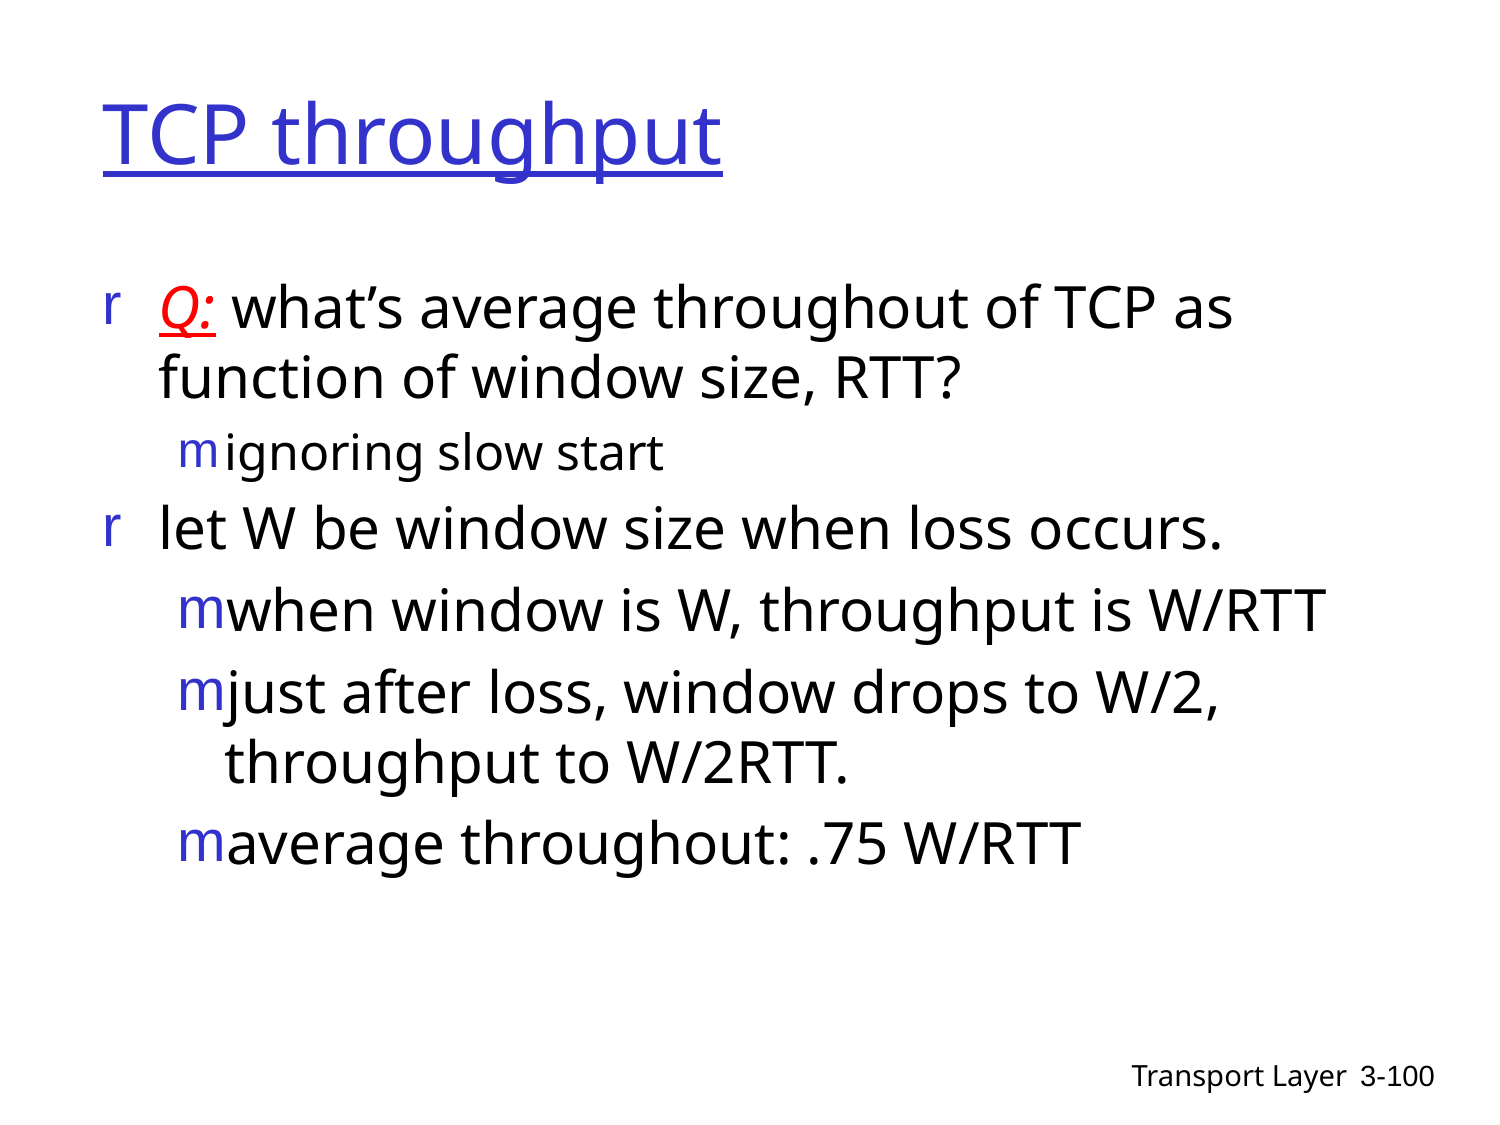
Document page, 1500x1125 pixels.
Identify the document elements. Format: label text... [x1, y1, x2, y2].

title TCP throughput [87, 37, 1363, 225]
text_box 3-100 [1339, 1049, 1450, 1125]
text_box Transport Layer [887, 1049, 1339, 1125]
list Q: what’s average throughout of TCP as function of window size, RTT? ignoring slow start let W be window size when loss occurs. when window is W, throughput is W/RTT just after loss, window drops to W/2, throughput to W/2RTT. average throughout: .75 W/RTT [87, 262, 1363, 1025]
